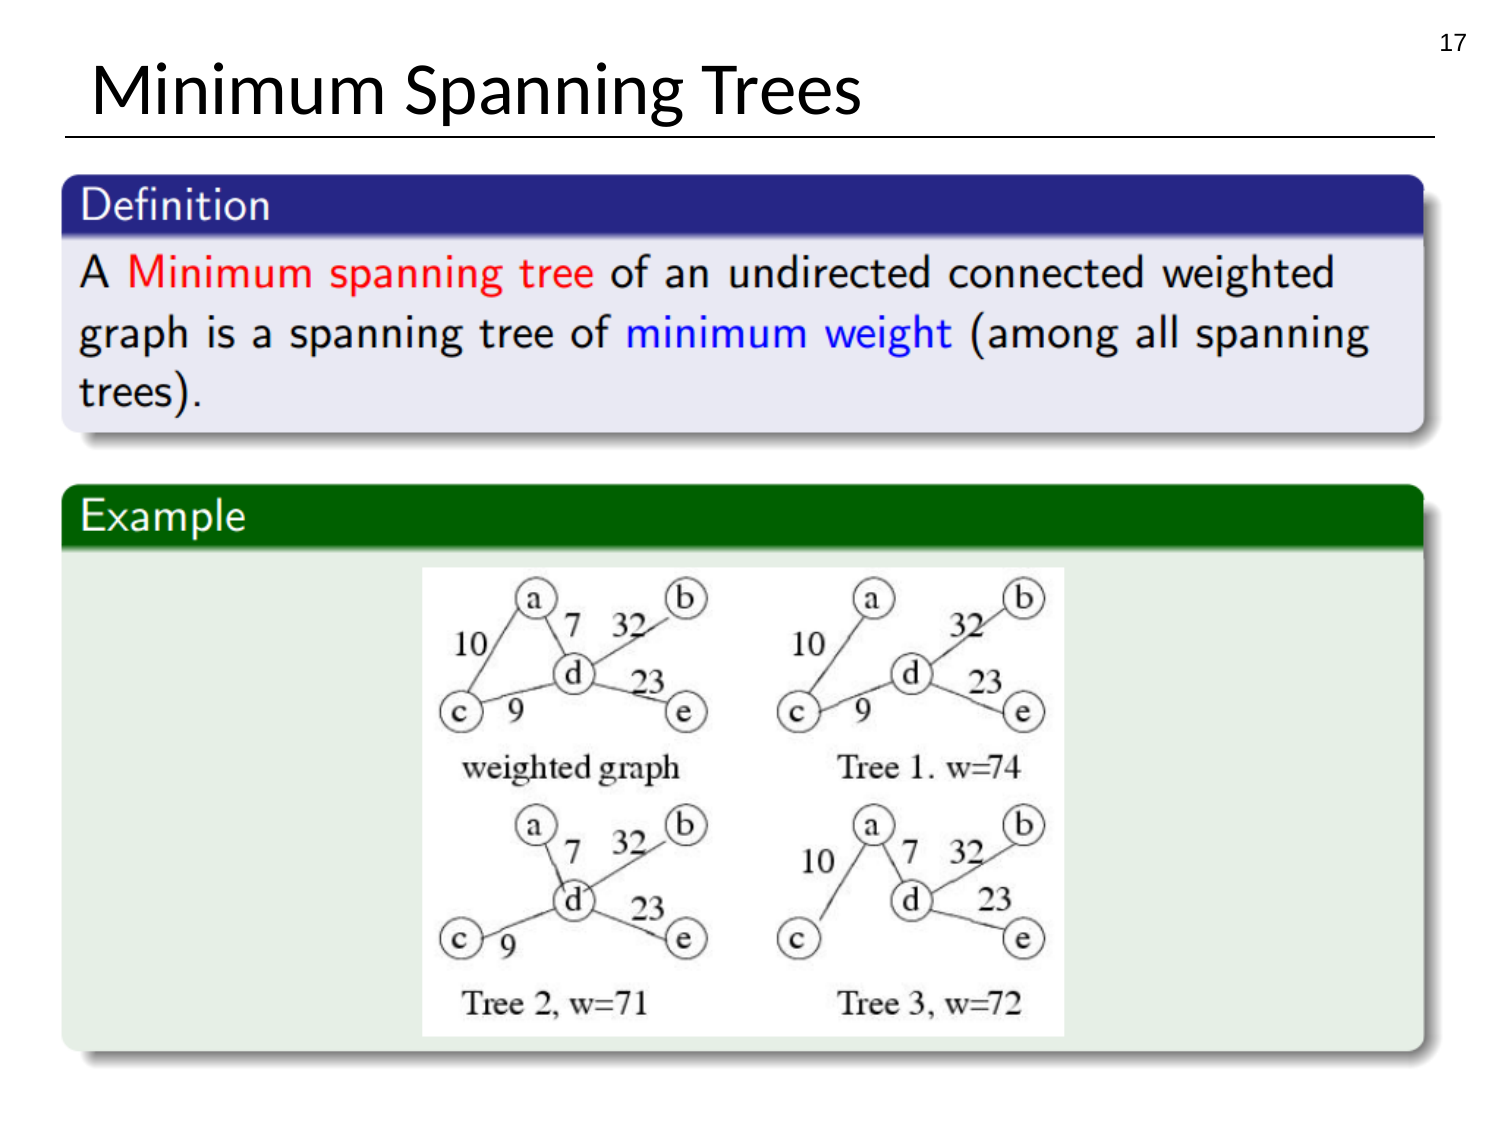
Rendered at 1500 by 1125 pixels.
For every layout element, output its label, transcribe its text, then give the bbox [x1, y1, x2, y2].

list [52, 160, 1472, 1095]
slide_number 17 [1131, 18, 1483, 62]
title Minimum Spanning Trees [75, 20, 1425, 138]
